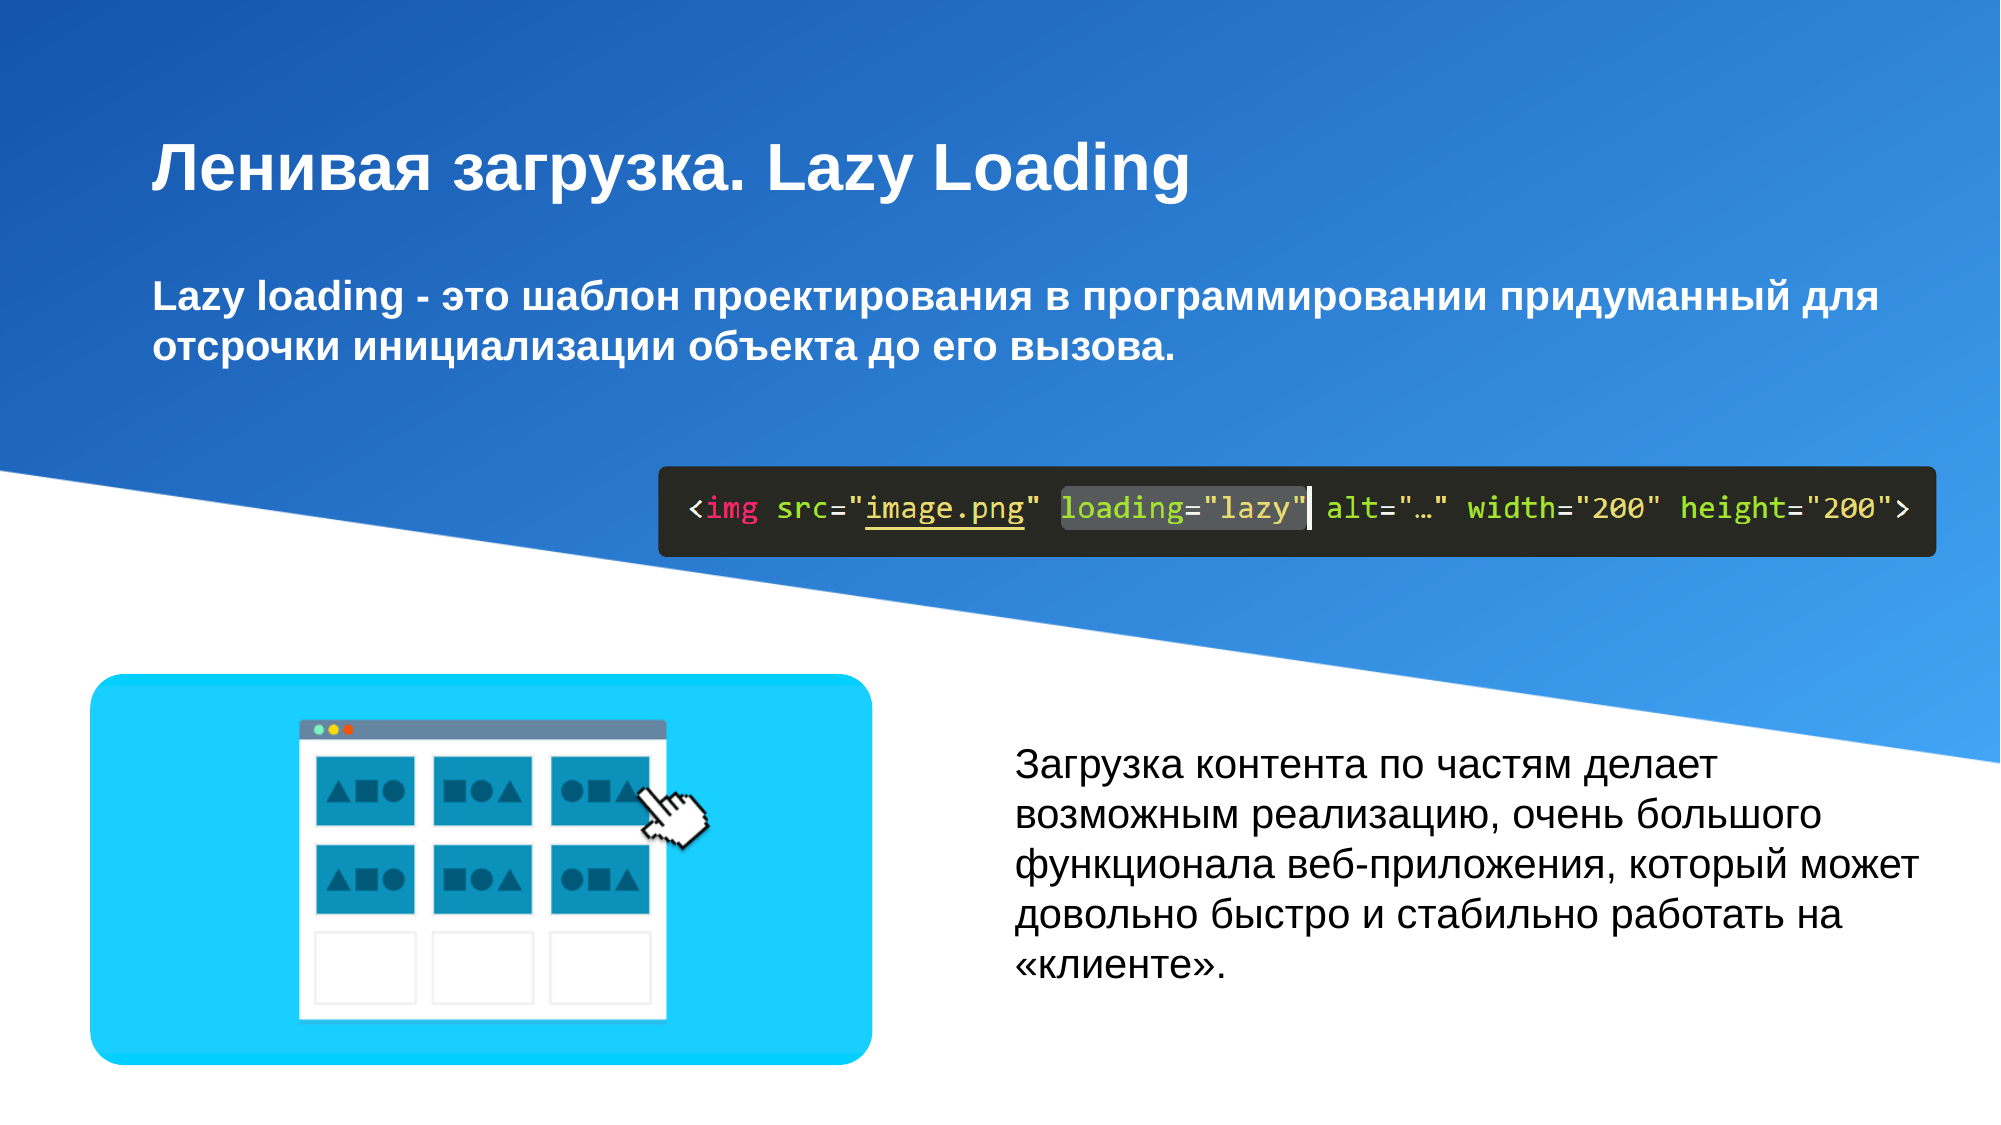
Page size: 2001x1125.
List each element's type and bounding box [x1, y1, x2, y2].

list [90, 673, 873, 1066]
picture [0, 0, 2000, 1125]
